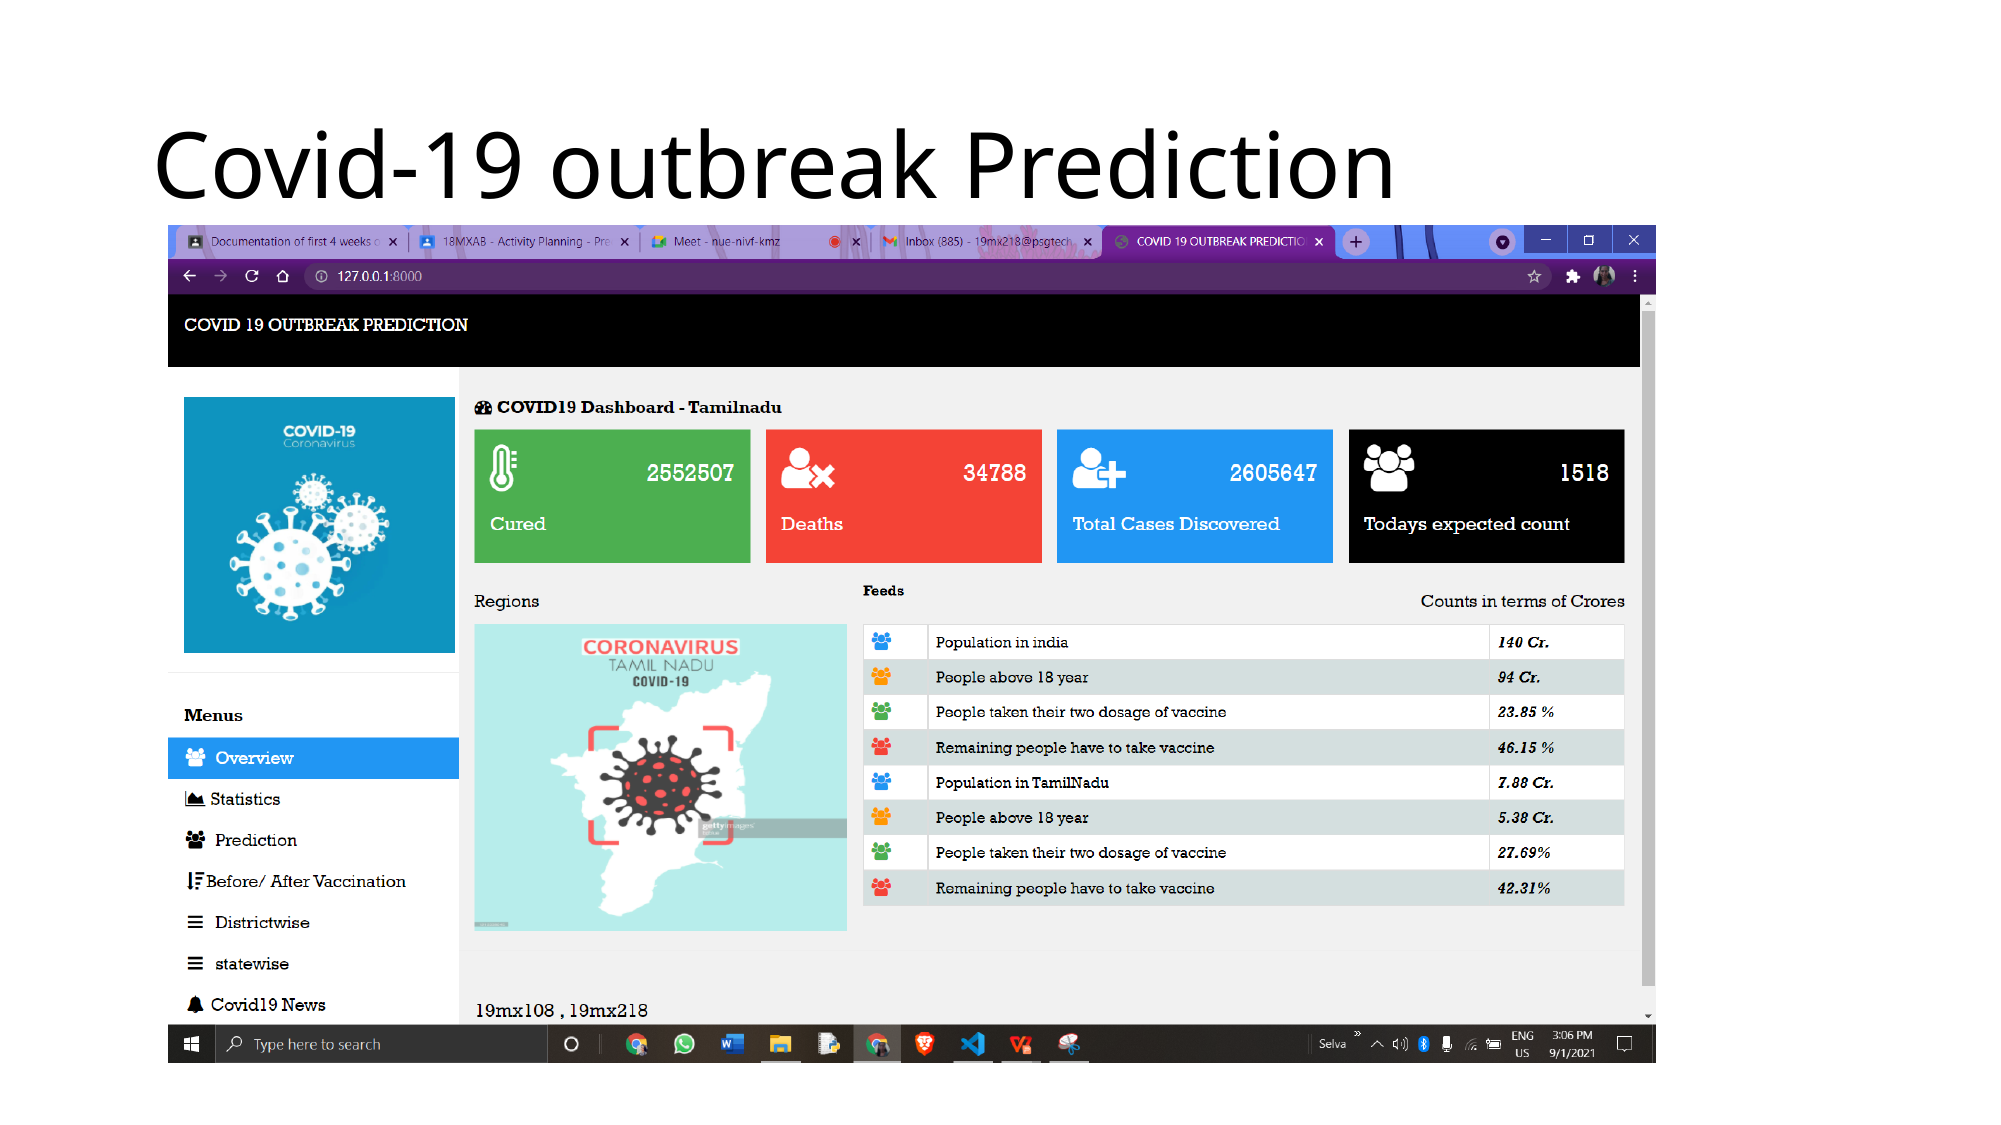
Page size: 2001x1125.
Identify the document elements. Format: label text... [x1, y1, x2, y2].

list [168, 225, 1656, 1063]
title Covid-19 outbreak Prediction [137, 59, 1863, 278]
